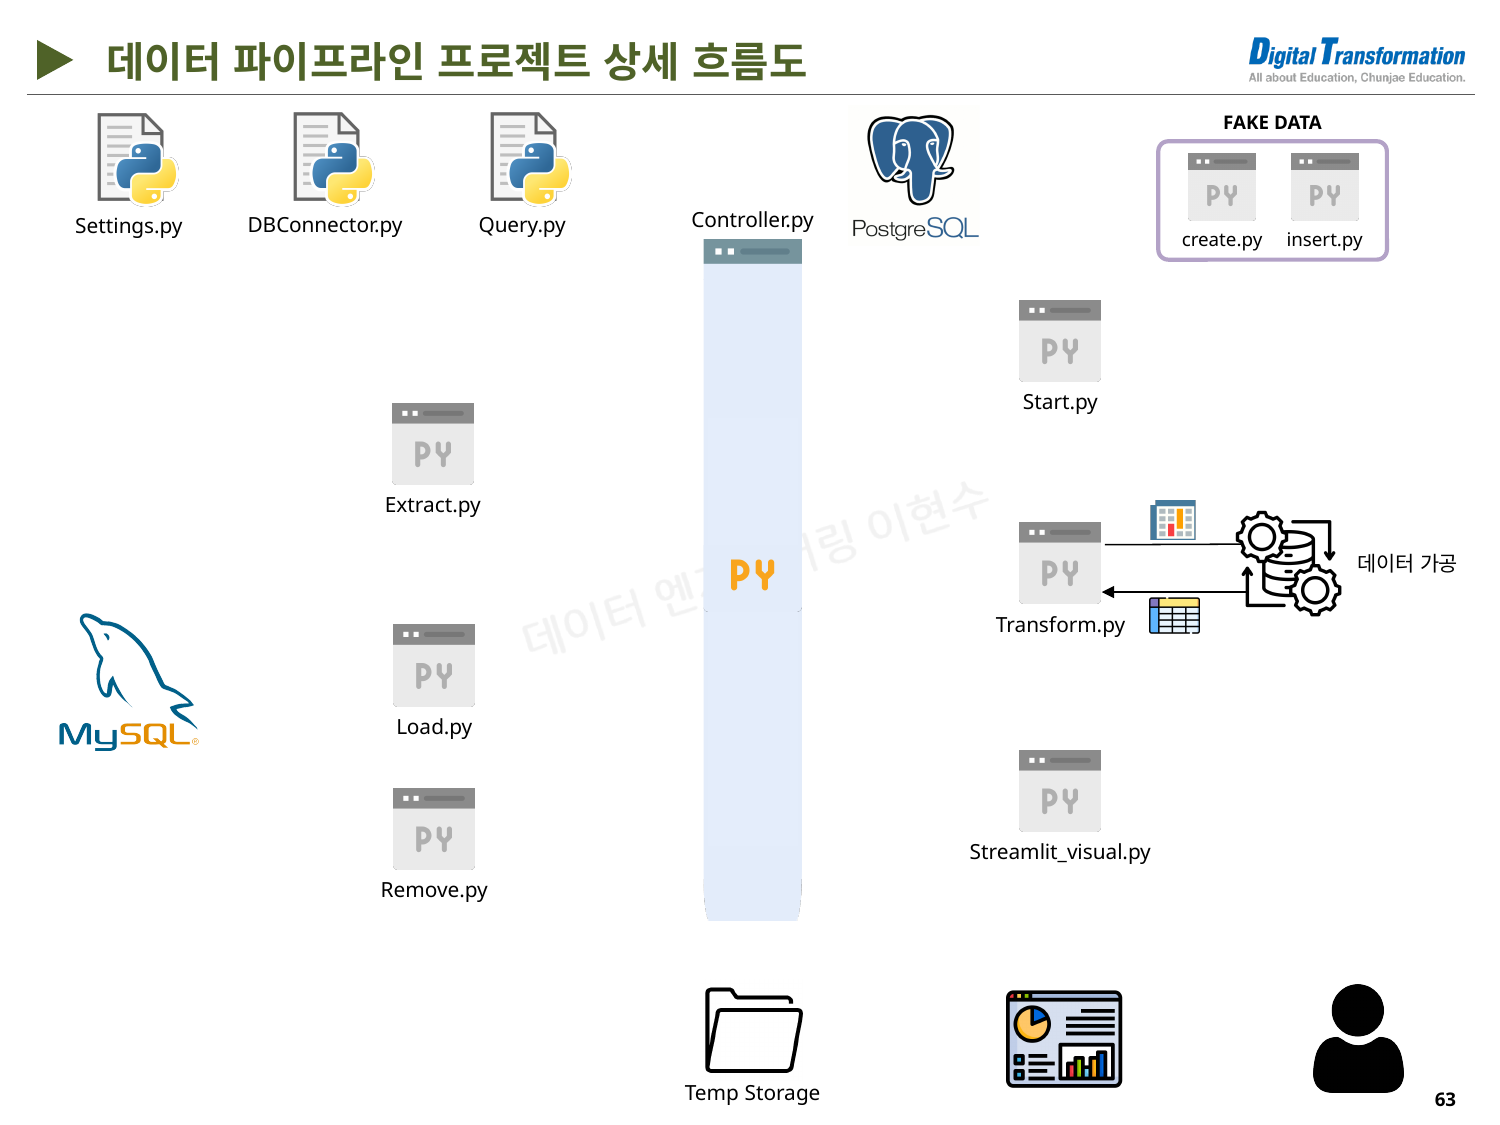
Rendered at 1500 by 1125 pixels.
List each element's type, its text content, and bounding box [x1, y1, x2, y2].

picture [1218, 7, 1492, 114]
text_box [34, 38, 76, 82]
picture [59, 611, 199, 751]
picture [330, 239, 1136, 921]
picture [1234, 508, 1344, 618]
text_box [665, 978, 840, 1113]
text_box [363, 402, 502, 526]
text_box Controller.py [676, 199, 829, 239]
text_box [975, 522, 1145, 645]
picture [1303, 984, 1413, 1093]
picture [1148, 495, 1198, 543]
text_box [54, 106, 204, 246]
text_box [460, 106, 584, 246]
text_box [1001, 300, 1119, 423]
text_box 데이터 파이프라인 프로젝트 상세 흐름도 [106, 35, 980, 85]
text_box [225, 106, 425, 246]
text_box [946, 750, 1174, 873]
picture [1145, 552, 1200, 642]
picture [847, 105, 980, 246]
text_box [379, 624, 490, 747]
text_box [363, 788, 505, 911]
picture [1004, 978, 1125, 1099]
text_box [1158, 103, 1388, 260]
text_box 데이터 가공 [1349, 543, 1473, 583]
